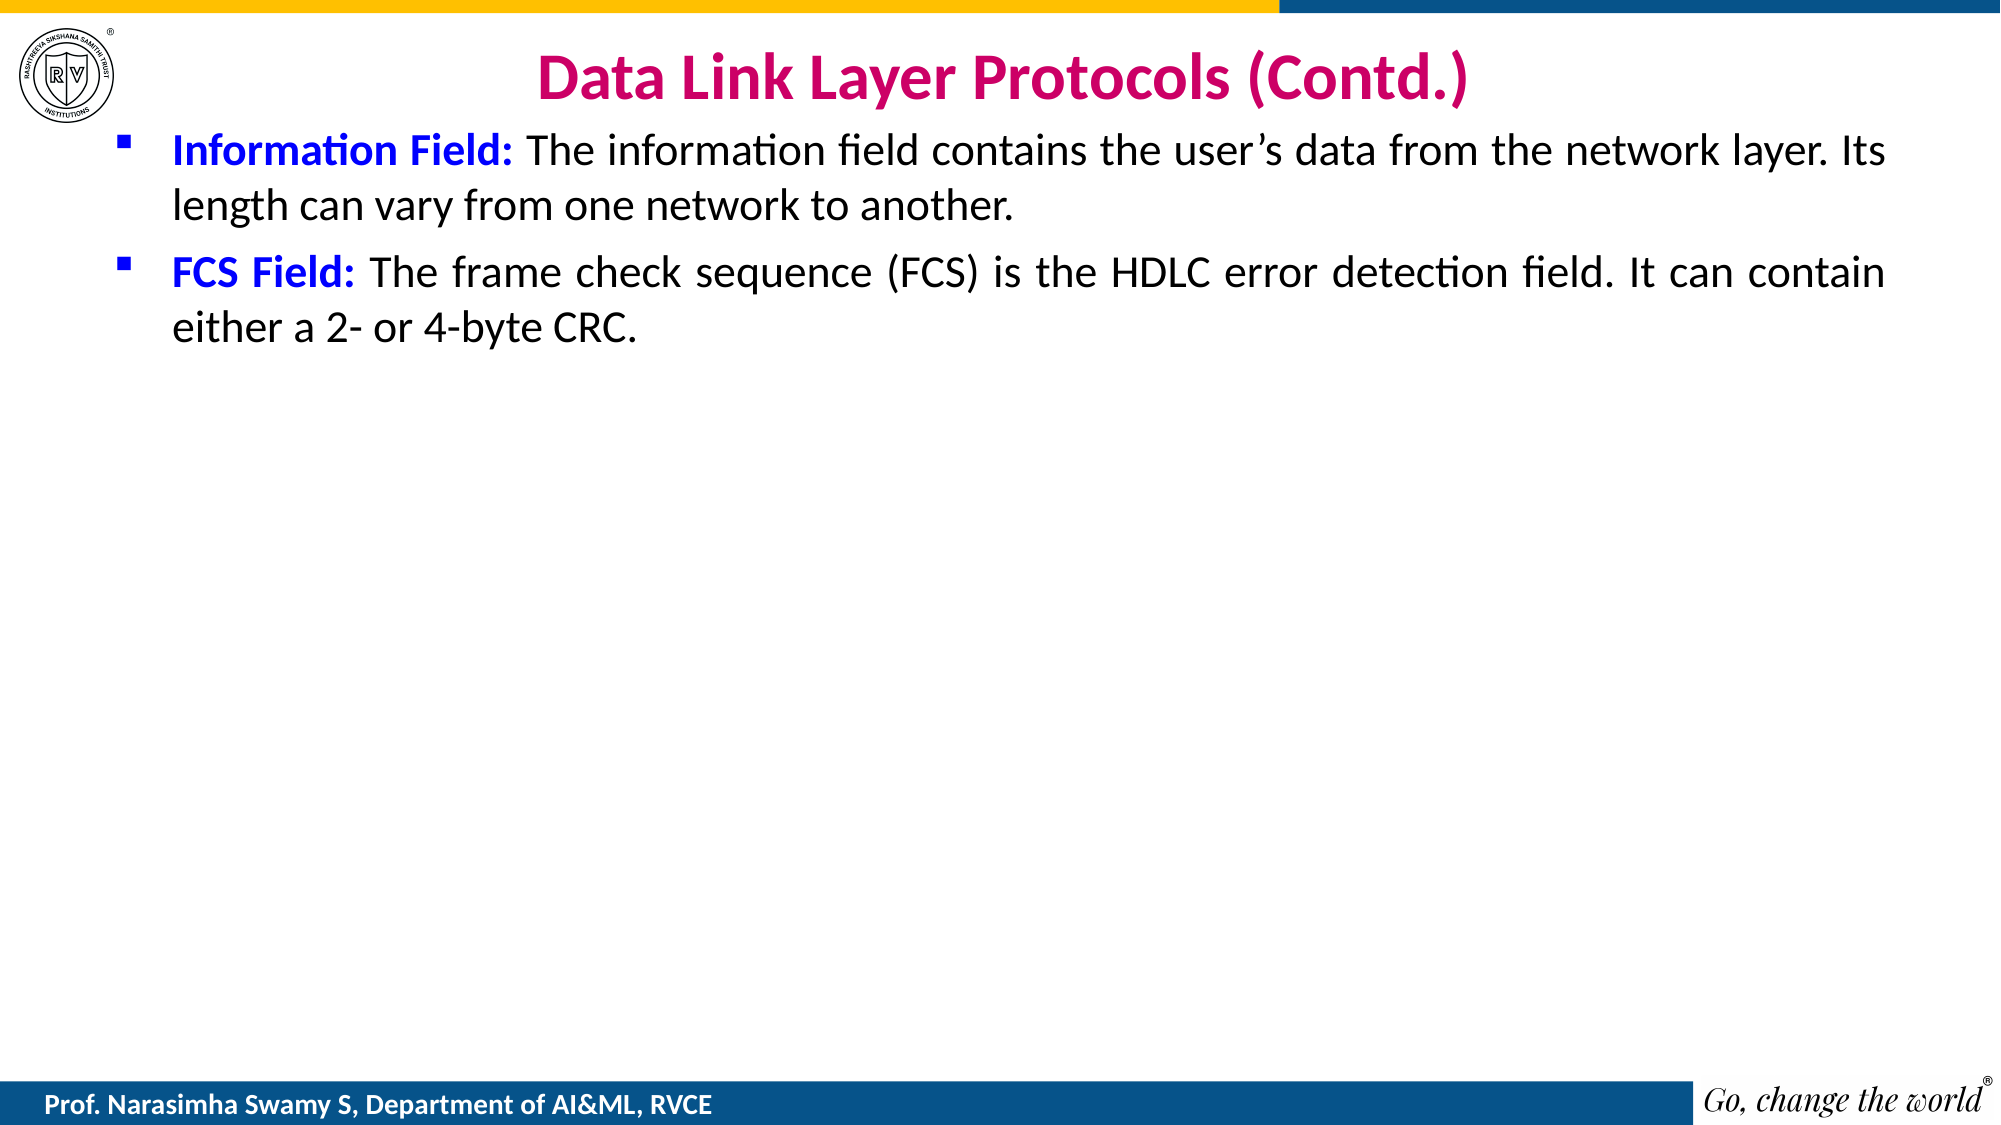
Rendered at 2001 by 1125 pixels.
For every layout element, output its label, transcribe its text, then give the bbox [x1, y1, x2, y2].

picture [1701, 1075, 1994, 1120]
title Data Link Layer Protocols (Contd.) [137, 27, 1887, 112]
picture [19, 28, 114, 123]
text_box Information Field: The information field contains the user’s data from the network layer. Its length can vary from one network to another. FCS Field: The frame check sequence (FCS) is the HDLC error detection field. It can contain either a 2- or 4-byte CRC. [98, 112, 1902, 360]
